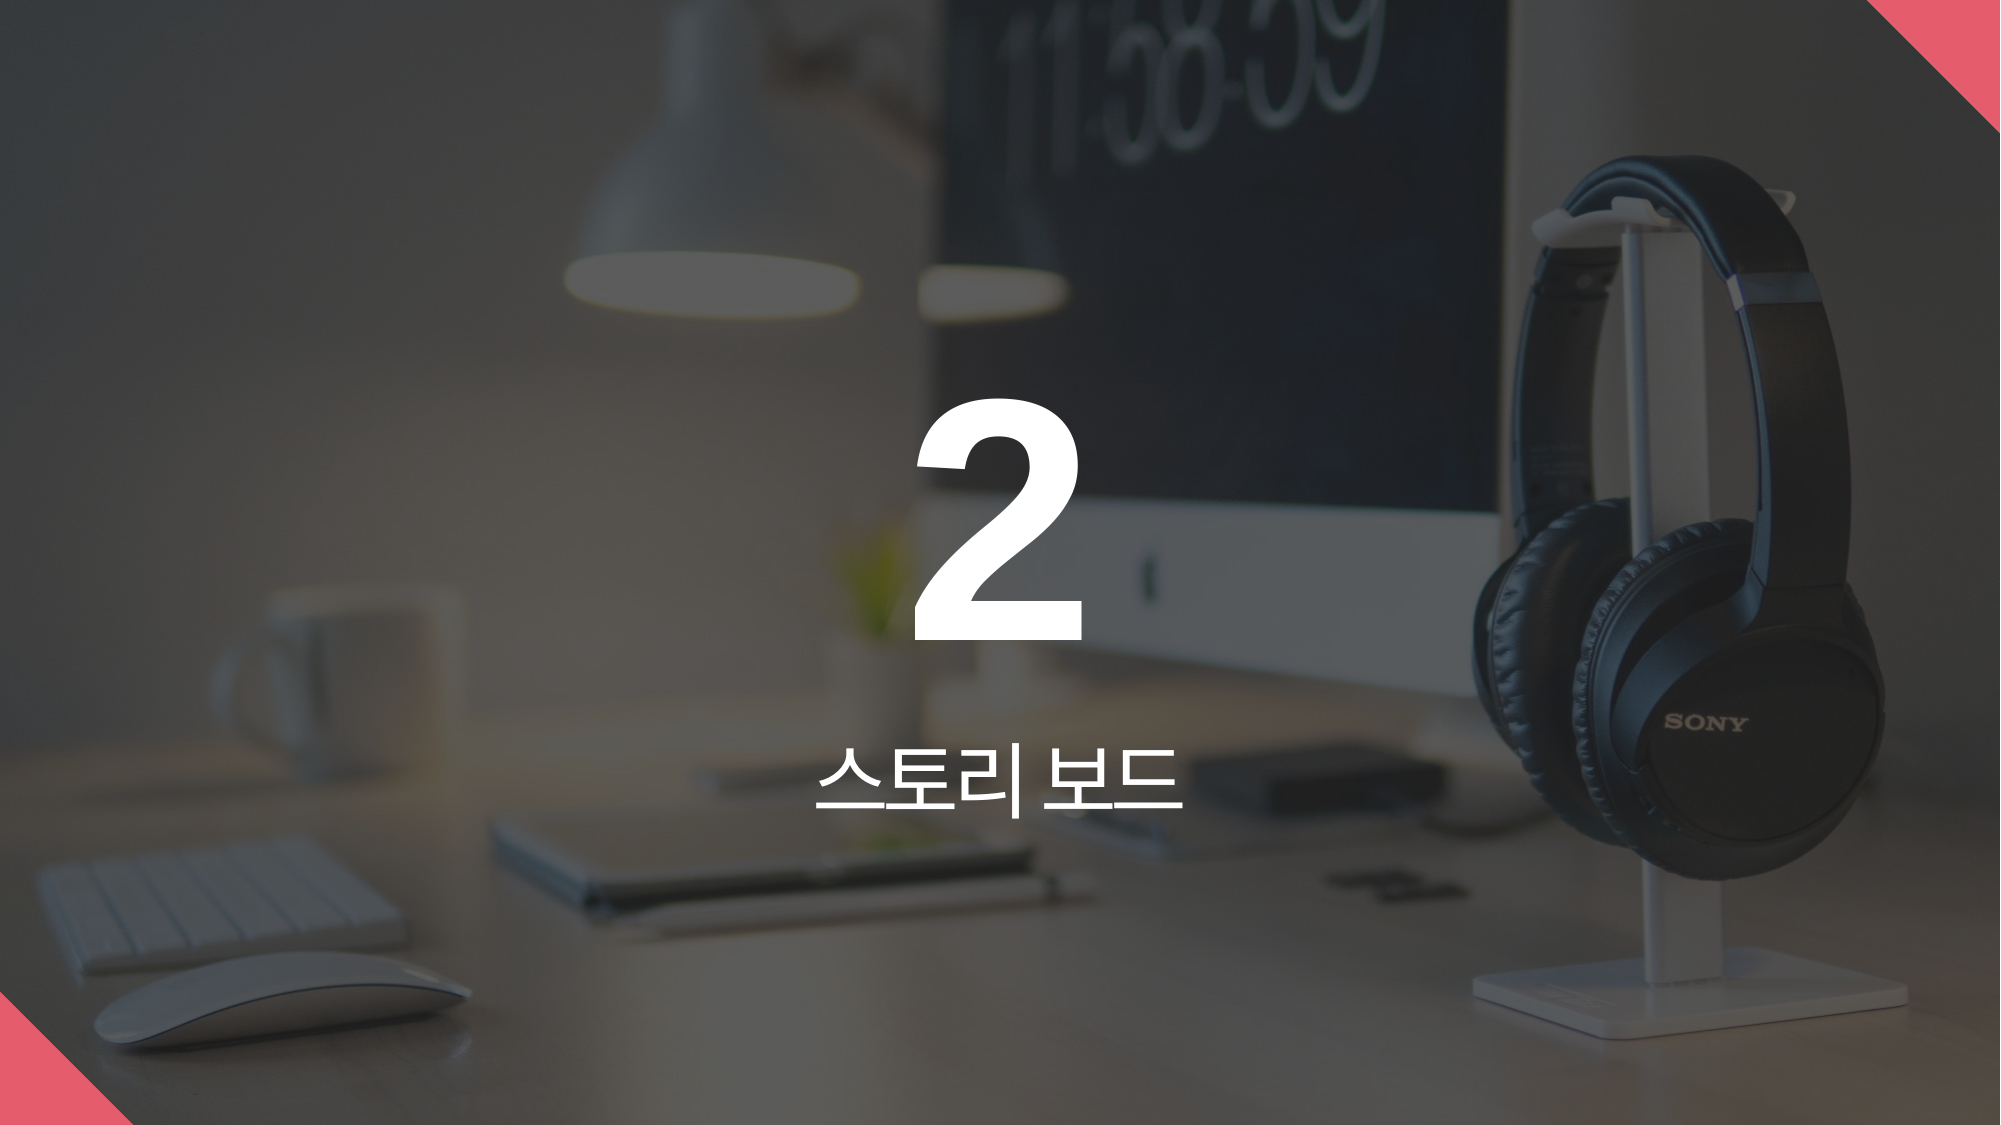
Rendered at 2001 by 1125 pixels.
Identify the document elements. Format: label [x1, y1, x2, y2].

text_box [696, 287, 1304, 838]
picture [0, 0, 2000, 1125]
